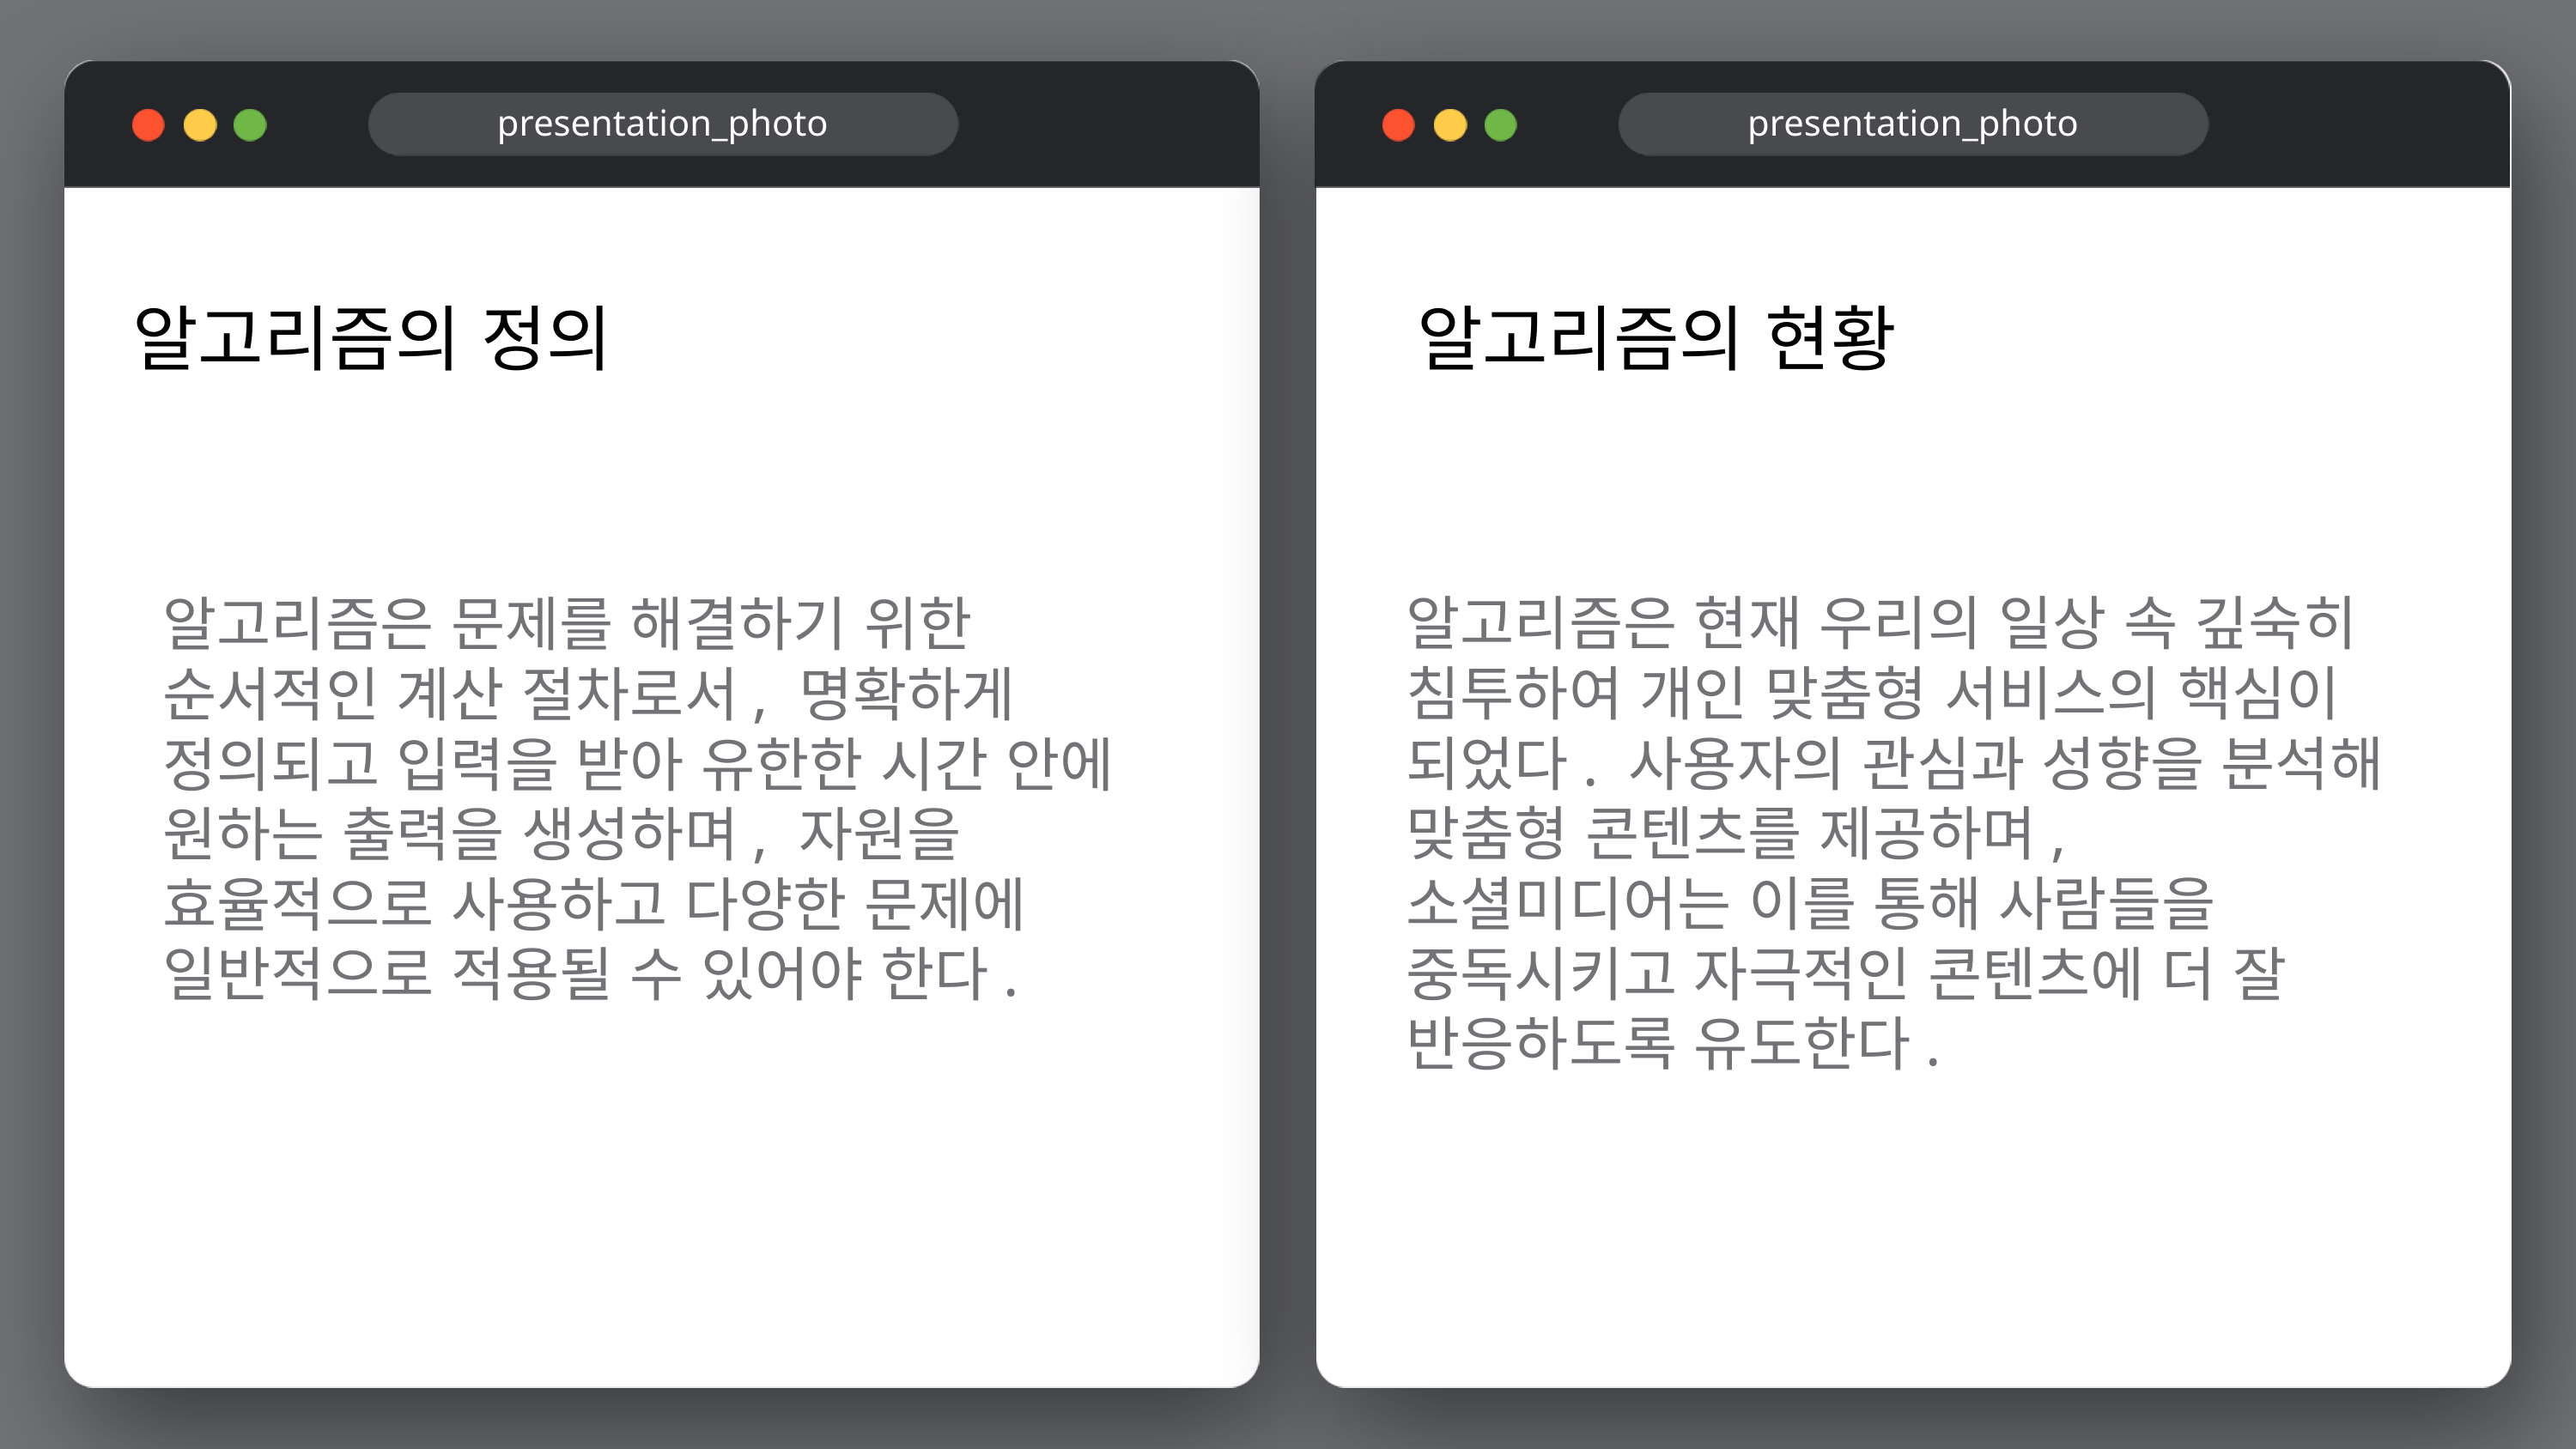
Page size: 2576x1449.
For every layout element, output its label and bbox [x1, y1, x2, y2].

picture [1314, 60, 2512, 1388]
picture [64, 60, 1260, 1388]
